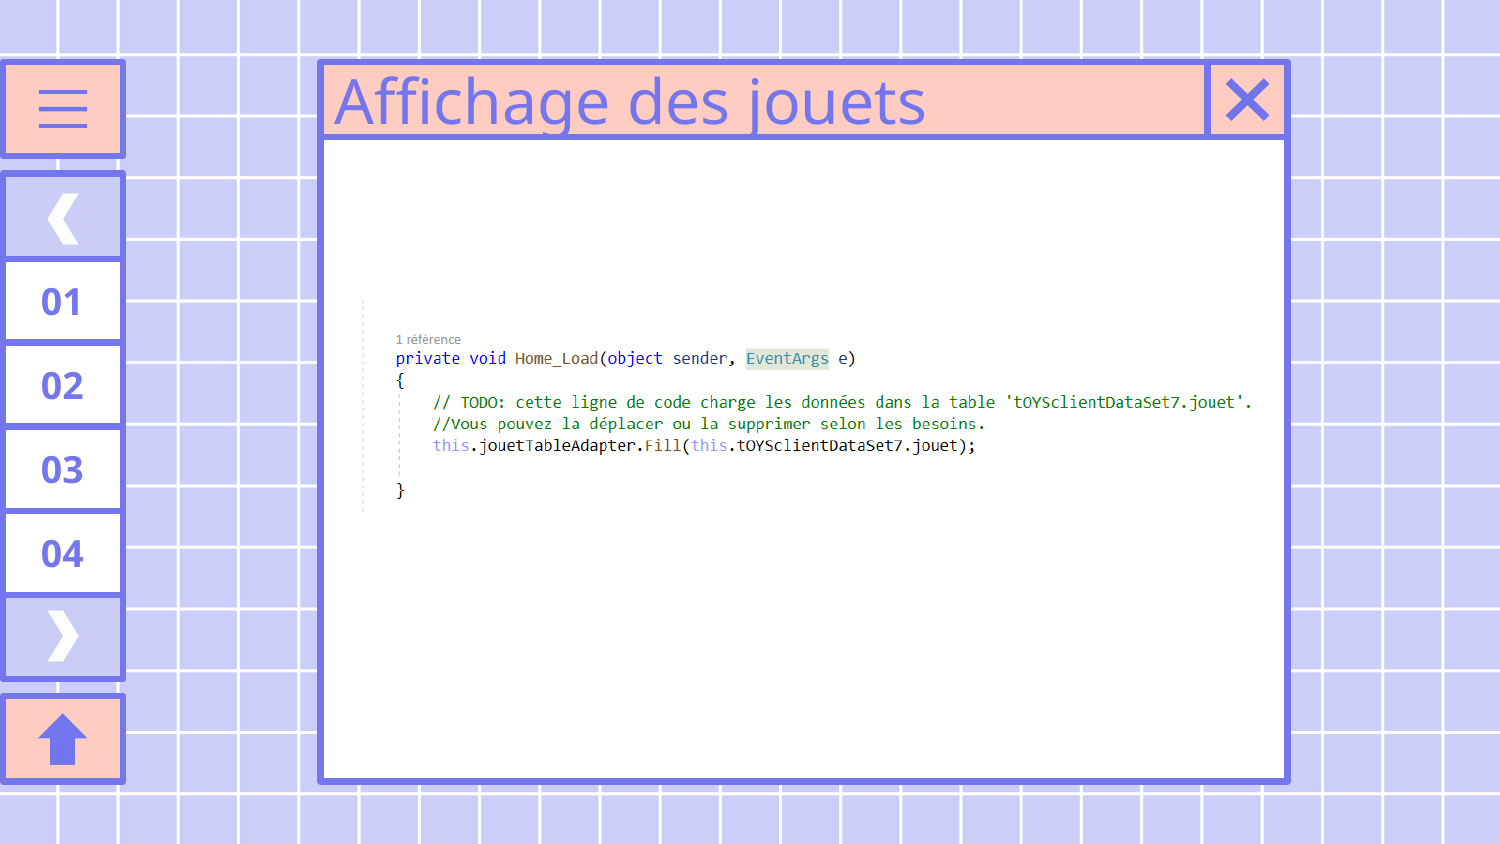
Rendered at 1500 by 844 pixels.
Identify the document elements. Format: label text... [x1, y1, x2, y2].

picture [38, 610, 88, 662]
picture [37, 713, 88, 765]
text_box 02 [20, 365, 104, 403]
text_box 03 [20, 449, 104, 487]
text_box 01 [20, 281, 104, 319]
title Affichage des jouets [334, 30, 1081, 169]
picture [38, 193, 88, 245]
picture [38, 90, 88, 129]
text_box 04 [20, 533, 104, 572]
picture [0, 0, 1500, 844]
